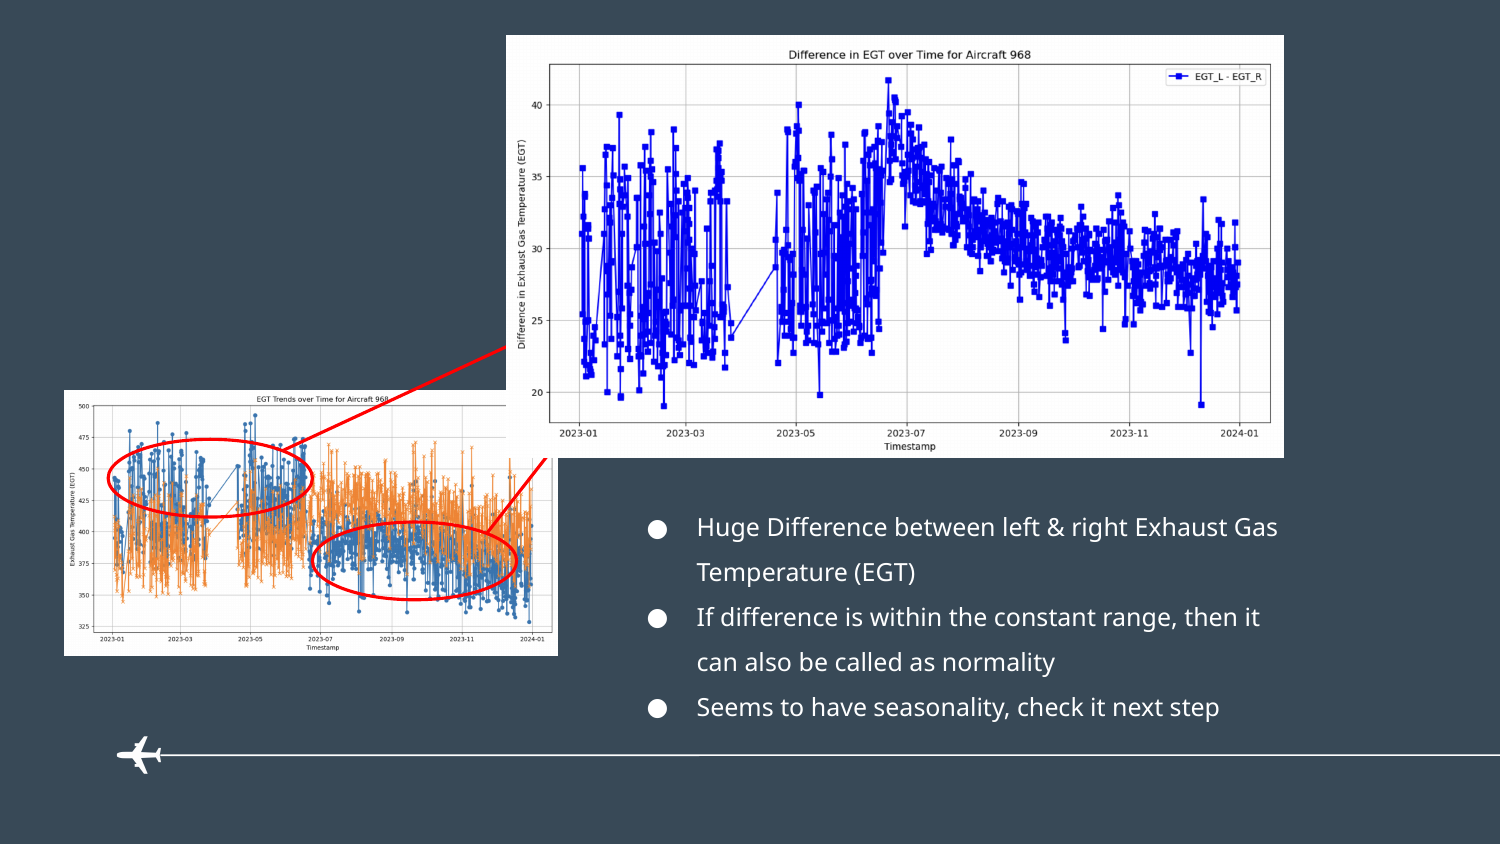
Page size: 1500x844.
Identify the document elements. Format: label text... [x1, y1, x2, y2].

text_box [486, 432, 566, 534]
text_box Huge Difference between left & right Exhaust Gas Temperature (EGT) If difference is within the constant range, then it can also be called as normality Seems to have seasonality, check it next step [606, 481, 1315, 732]
picture [116, 733, 161, 777]
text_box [282, 324, 500, 451]
picture [64, 389, 558, 656]
picture [505, 35, 1284, 458]
